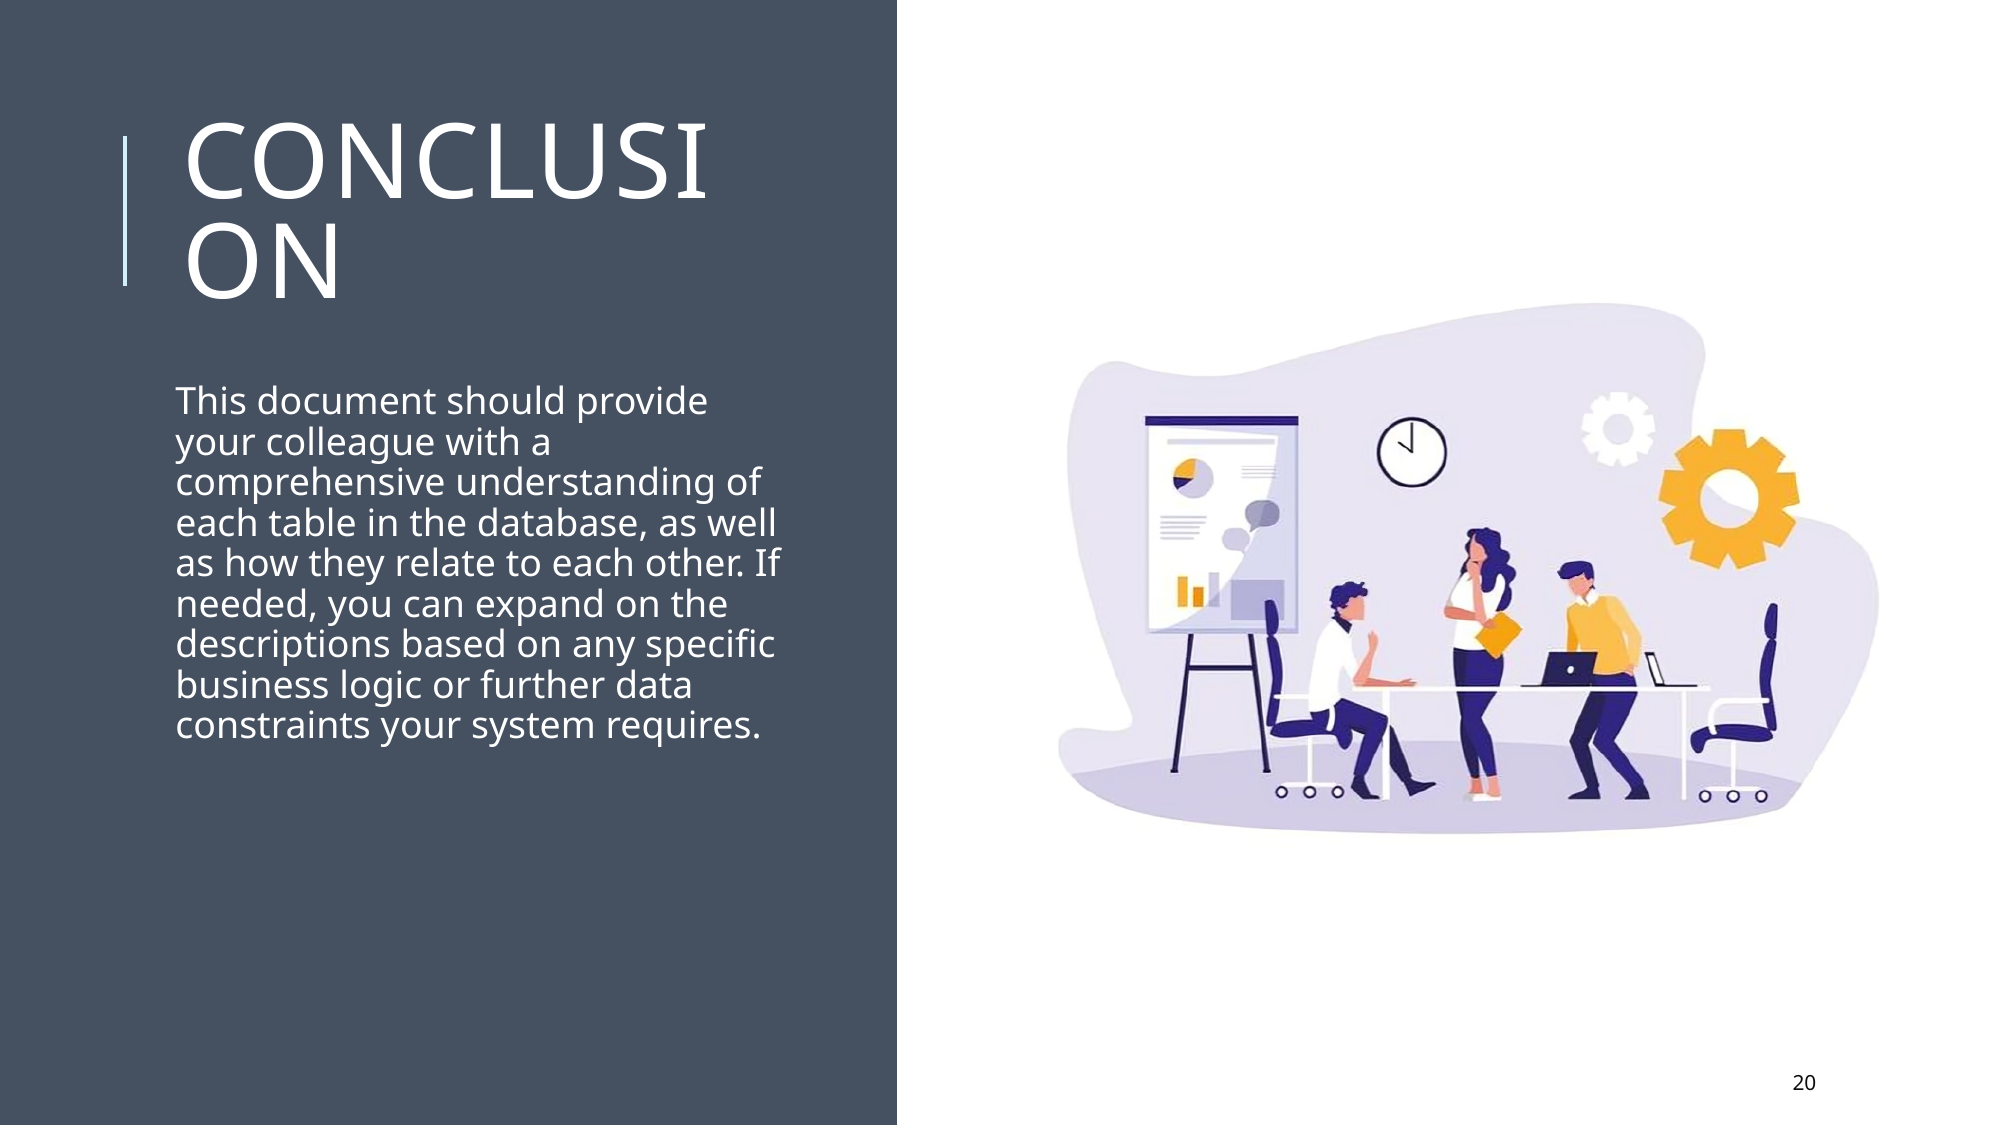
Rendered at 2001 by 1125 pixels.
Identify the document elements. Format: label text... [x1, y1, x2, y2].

text_box [0, 0, 898, 1125]
list This document should provide your colleague with a comprehensive understanding of each table in the database, as well as how they relate to each other. If needed, you can expand on the descriptions based on any specific business logic or further data constraints your system requires. [168, 375, 790, 1020]
picture [1021, 276, 1906, 849]
title conclusion [168, 96, 788, 342]
slide_number 20 [1777, 1061, 1938, 1107]
